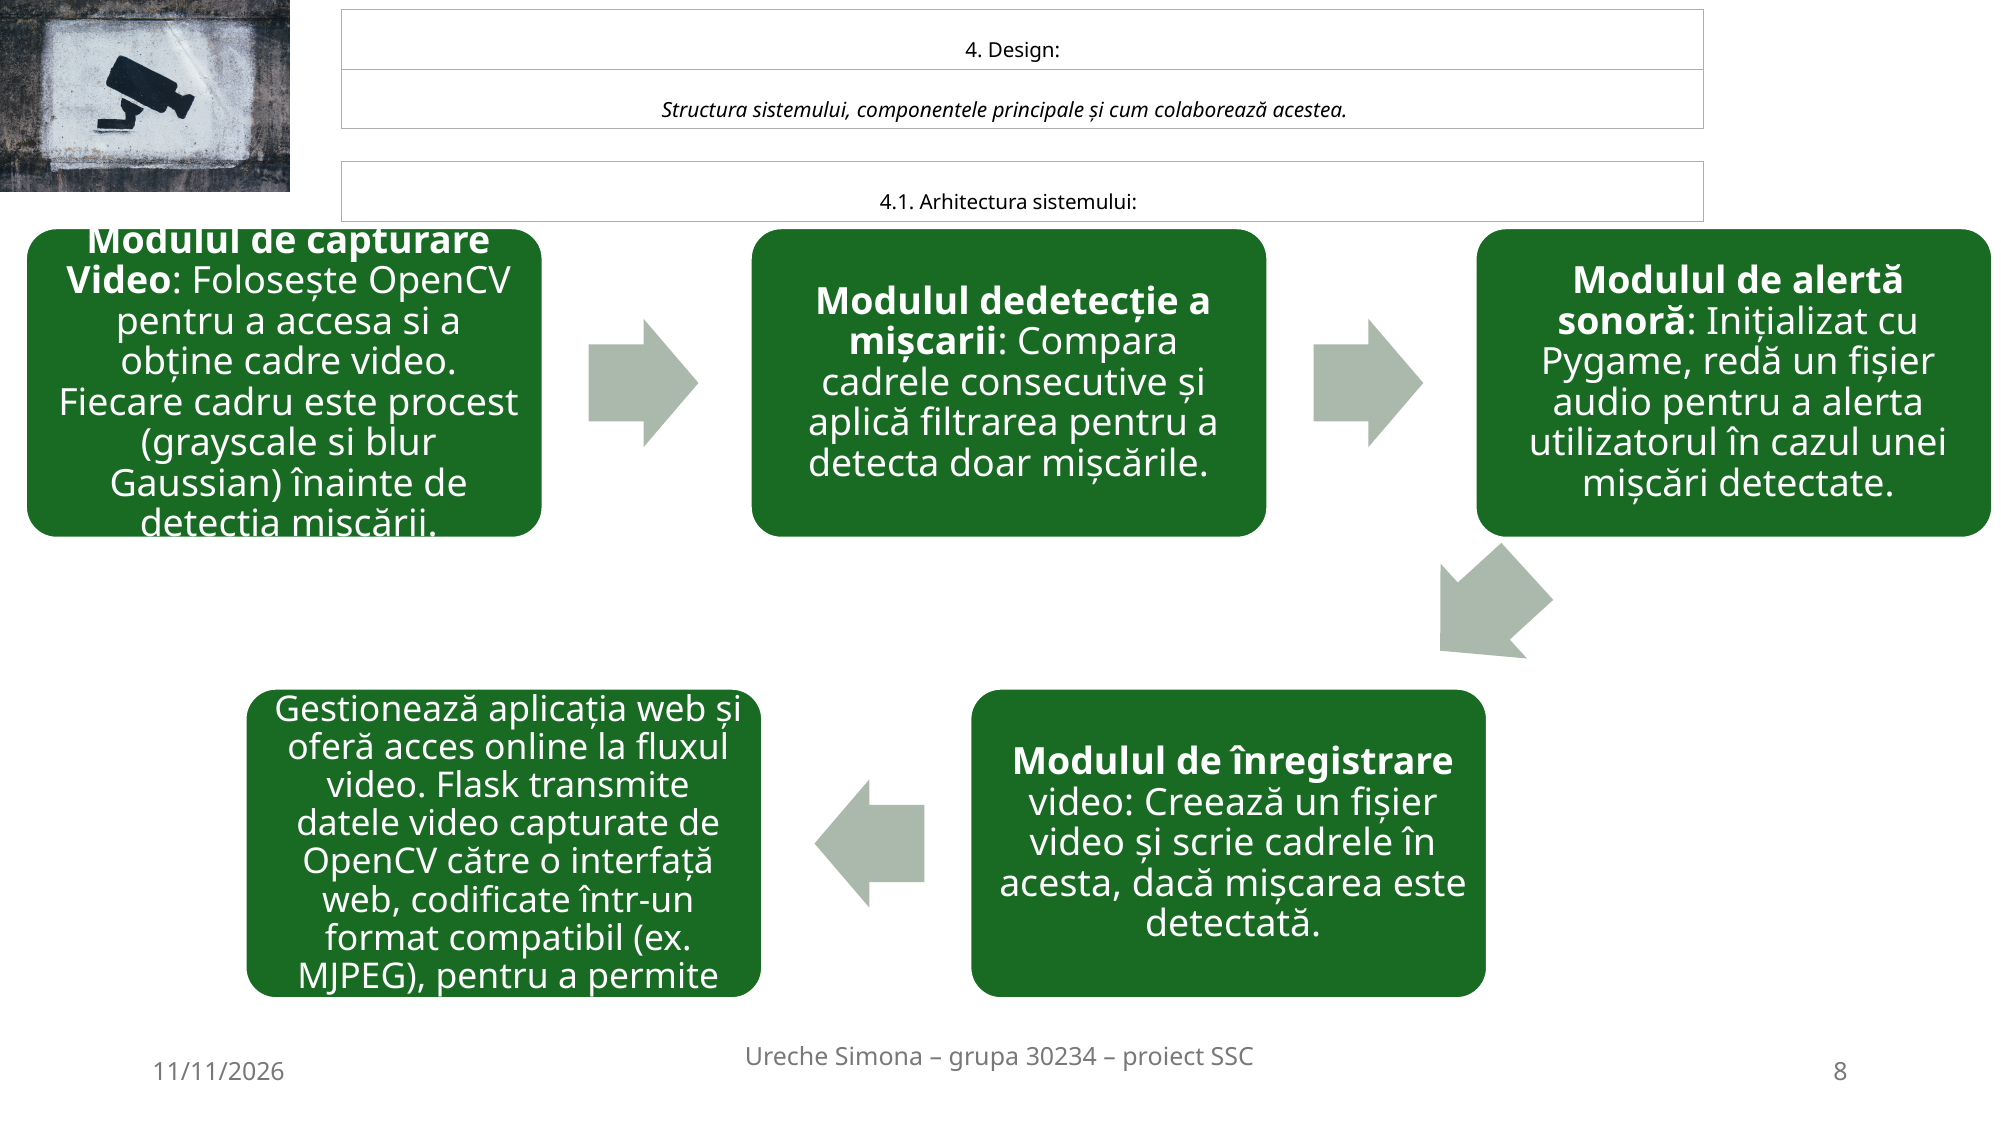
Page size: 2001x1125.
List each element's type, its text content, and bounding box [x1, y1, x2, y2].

footer Ureche Simona – grupa 30234 – proiect SSC [662, 1058, 1338, 1116]
picture [0, 0, 291, 193]
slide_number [137, 1058, 588, 1103]
text_box 4.1. Arhitectura sistemului: [341, 161, 1704, 222]
slide_number 8 [1412, 1058, 1863, 1103]
title 4. Design: [341, 9, 1704, 69]
text_box Structura sistemului, componentele principale și cum colaborează acestea. [341, 69, 1704, 129]
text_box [17, 226, 2000, 1058]
